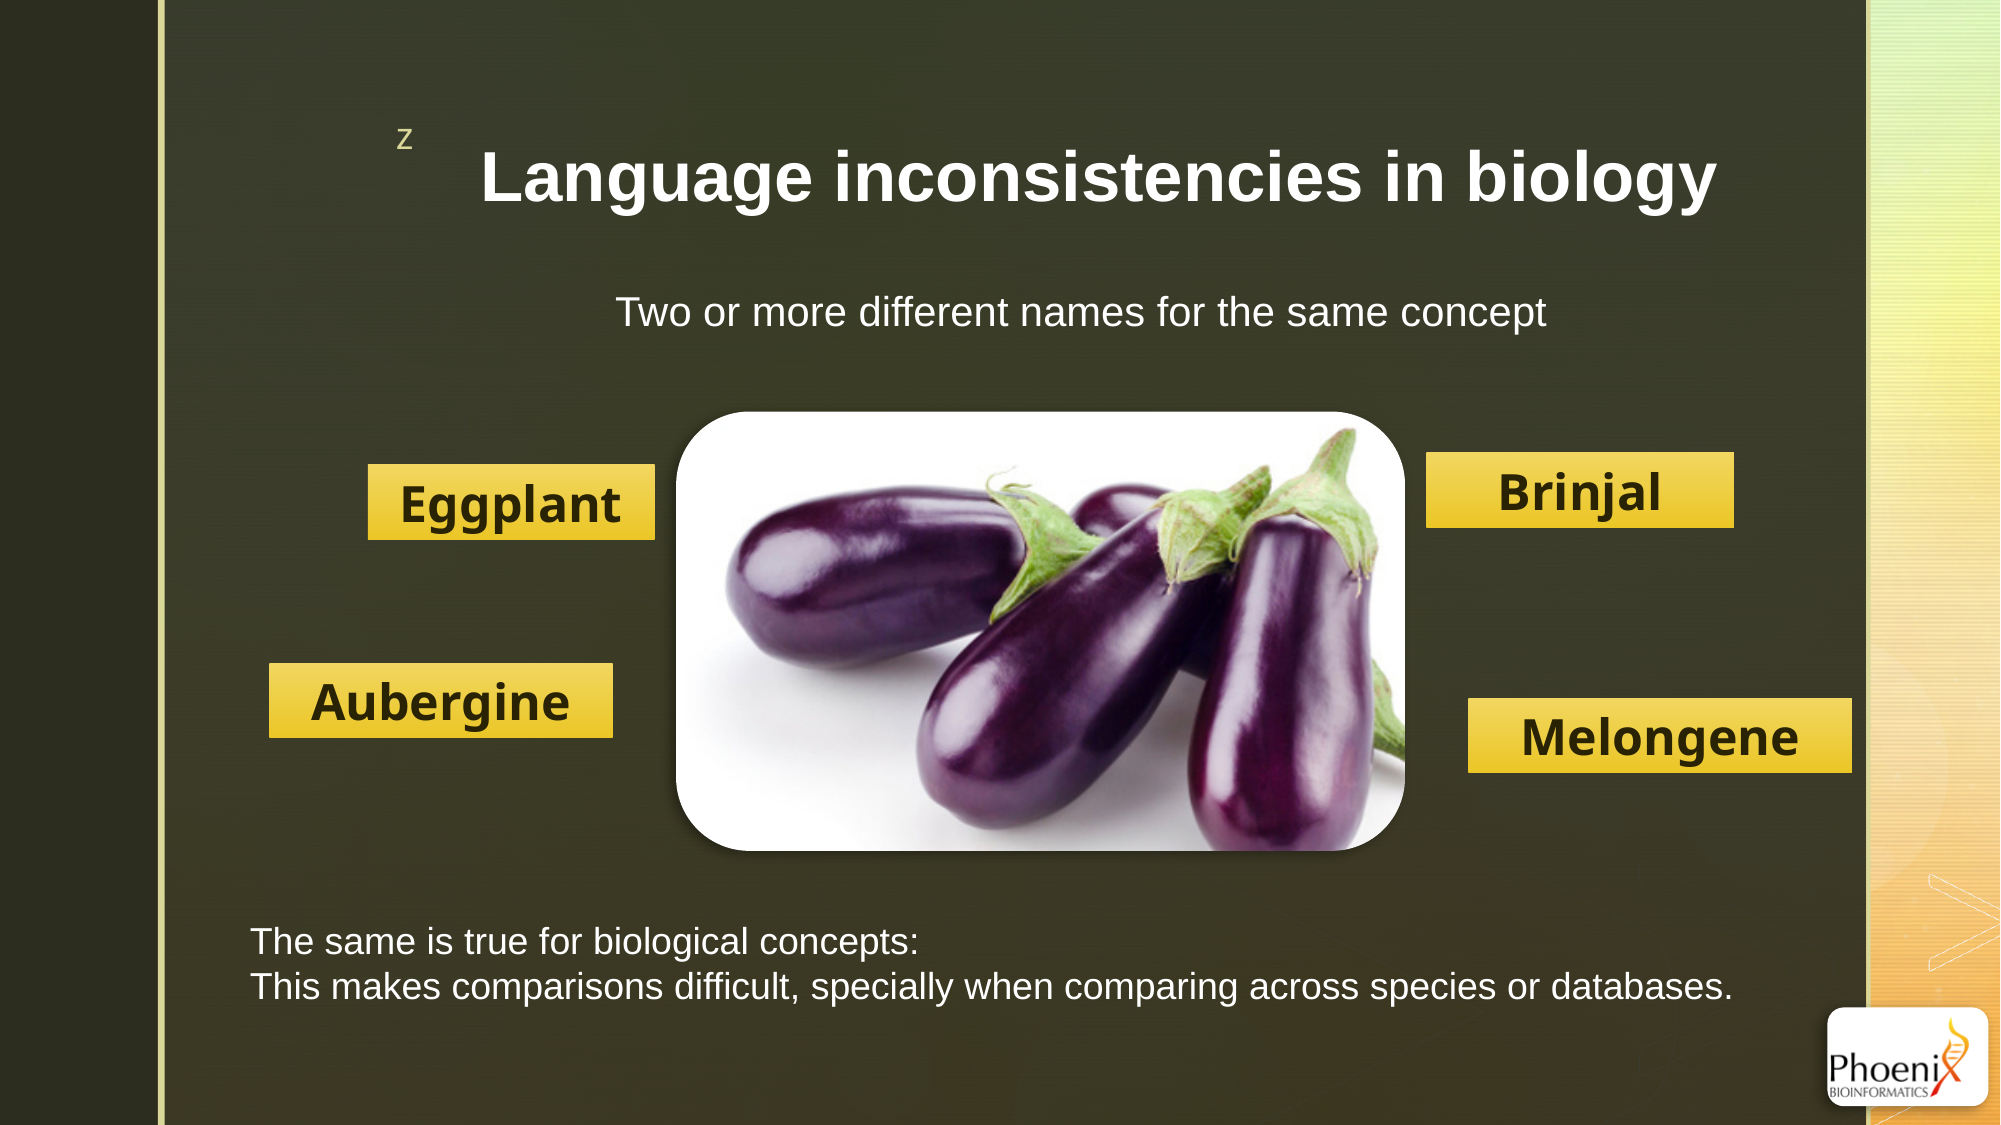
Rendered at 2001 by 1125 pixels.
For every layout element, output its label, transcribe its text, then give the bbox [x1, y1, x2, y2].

text_box Brinjal [1426, 452, 1734, 528]
title Language inconsistencies in biology [428, 132, 1734, 276]
text_box Two or more different names for the same concept [428, 276, 1734, 342]
text_box Eggplant [367, 464, 655, 540]
picture [675, 411, 1406, 852]
text_box Aubergine [269, 663, 613, 738]
text_box Melongene [1468, 698, 1852, 773]
text_box The same is true for biological concepts: This makes comparisons difficult, specially when comparing across species or databases. [235, 910, 1776, 1015]
picture [1827, 0, 2001, 1125]
